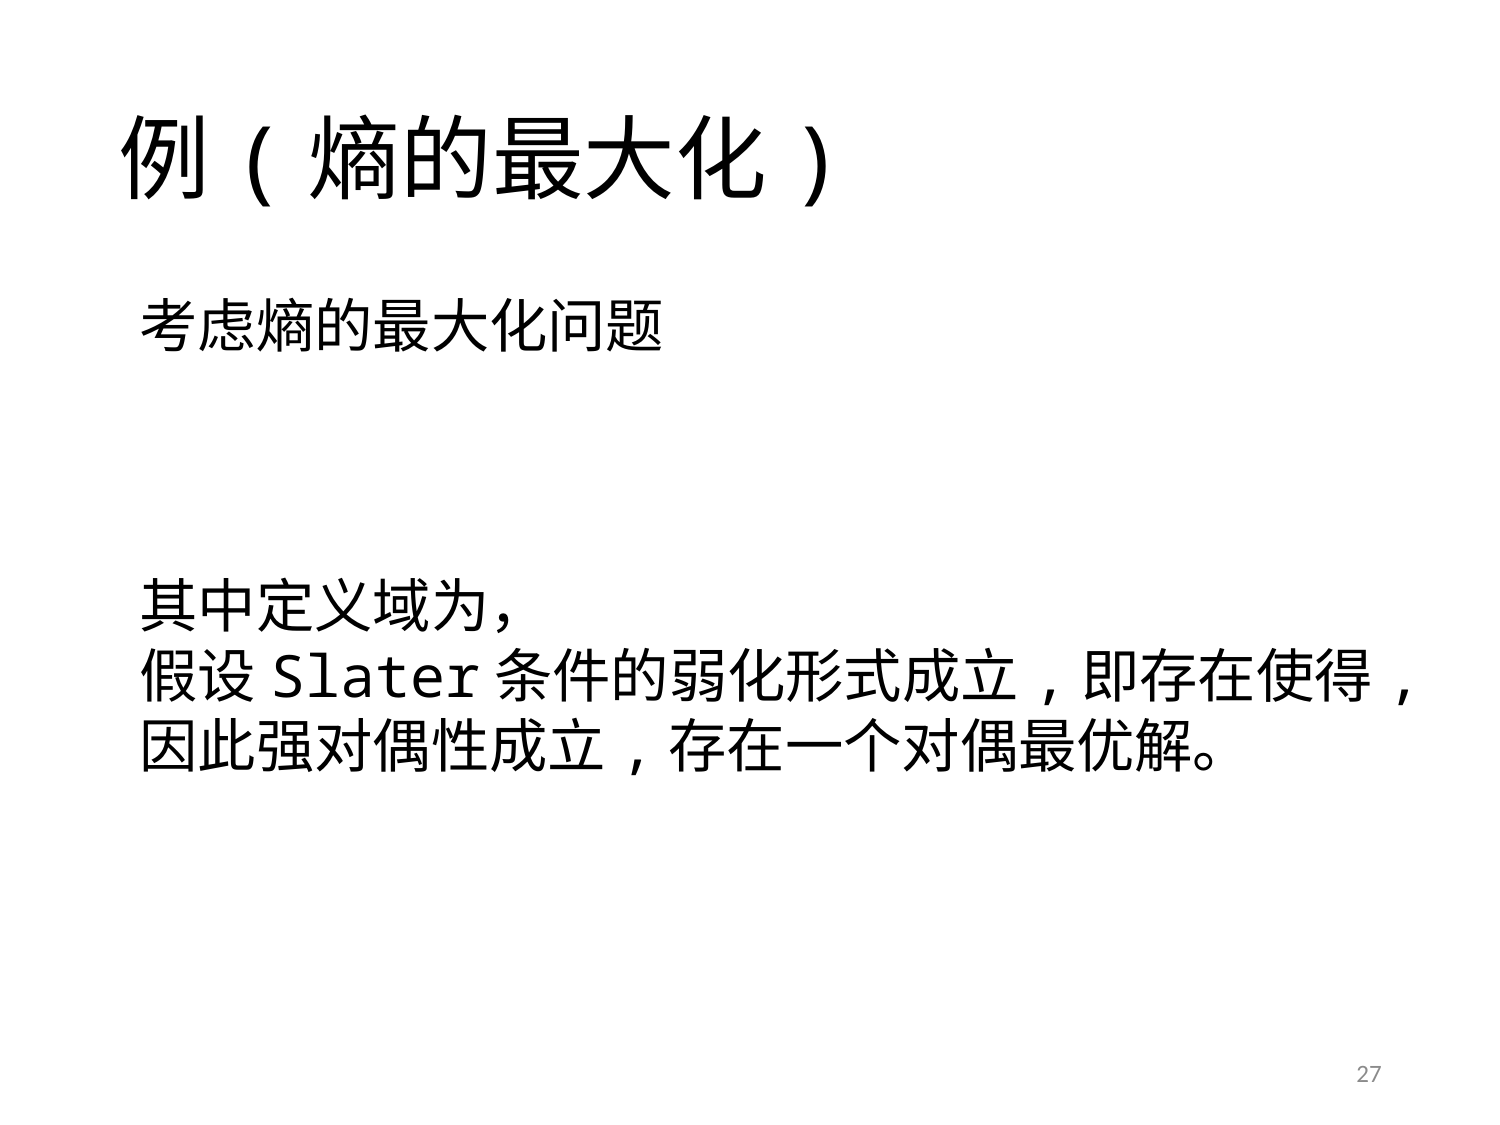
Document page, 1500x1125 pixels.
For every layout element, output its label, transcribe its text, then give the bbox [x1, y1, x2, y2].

slide_number 27 [1059, 1042, 1397, 1103]
title 例(熵的最大化) [103, 59, 1397, 252]
